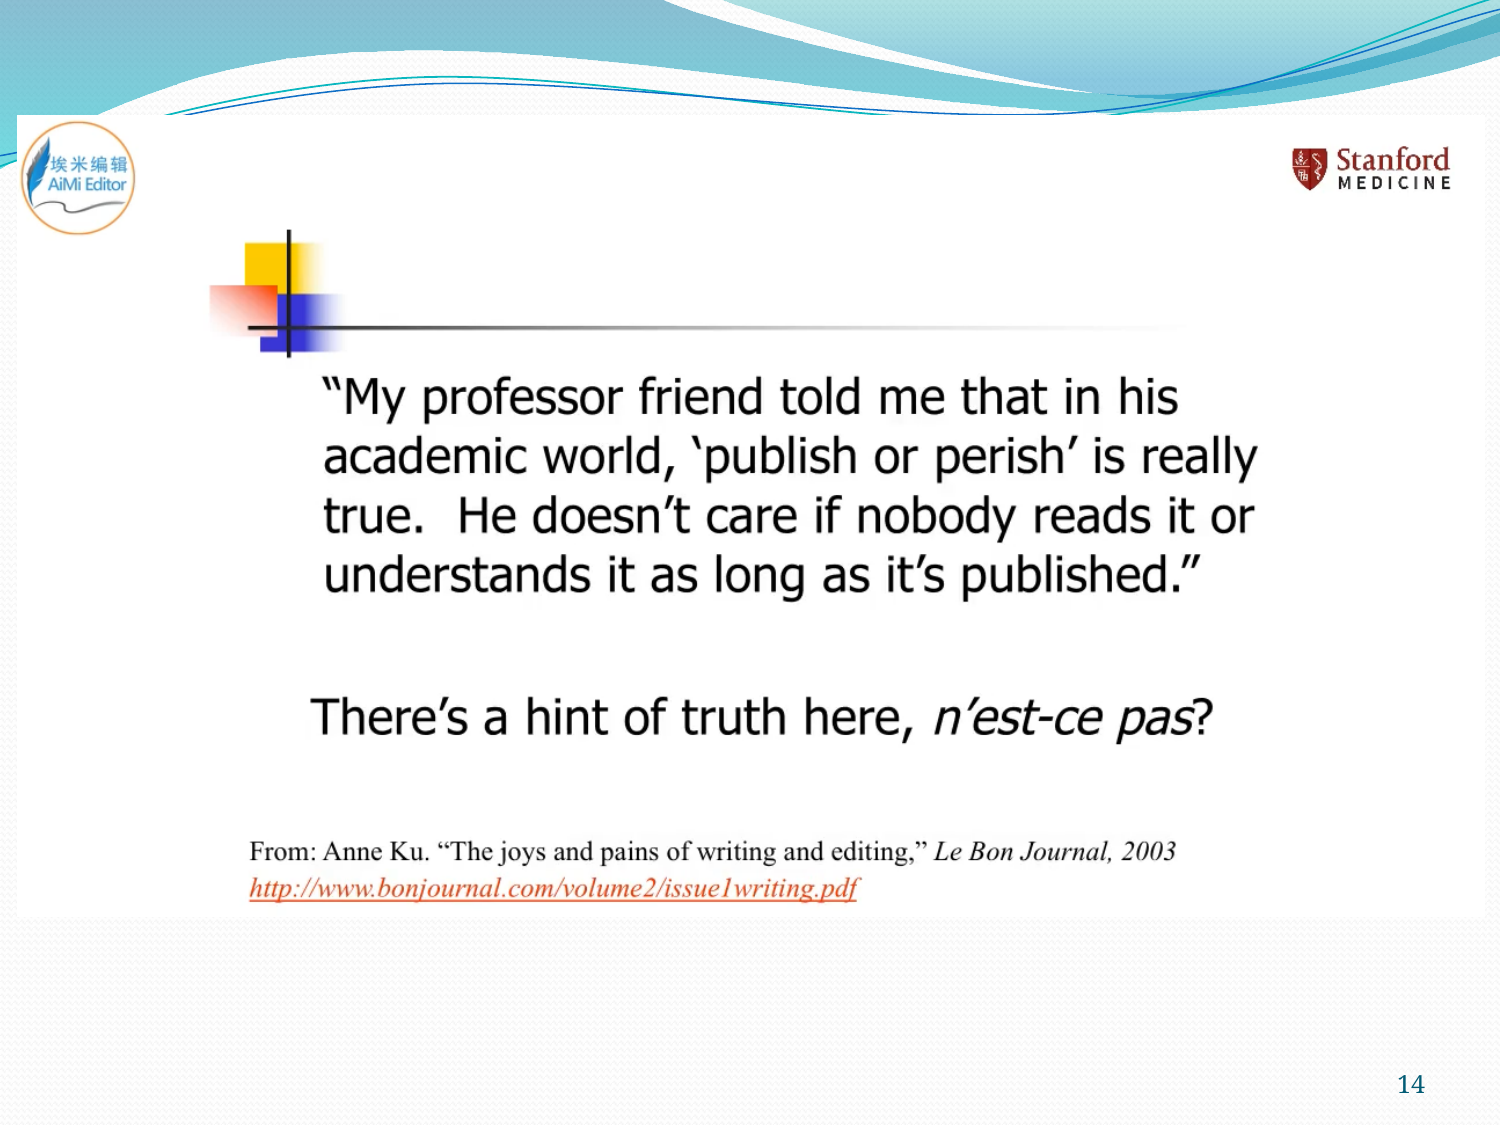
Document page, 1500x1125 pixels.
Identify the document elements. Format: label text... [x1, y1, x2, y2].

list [17, 115, 1486, 918]
slide_number 14 [1299, 1042, 1425, 1103]
